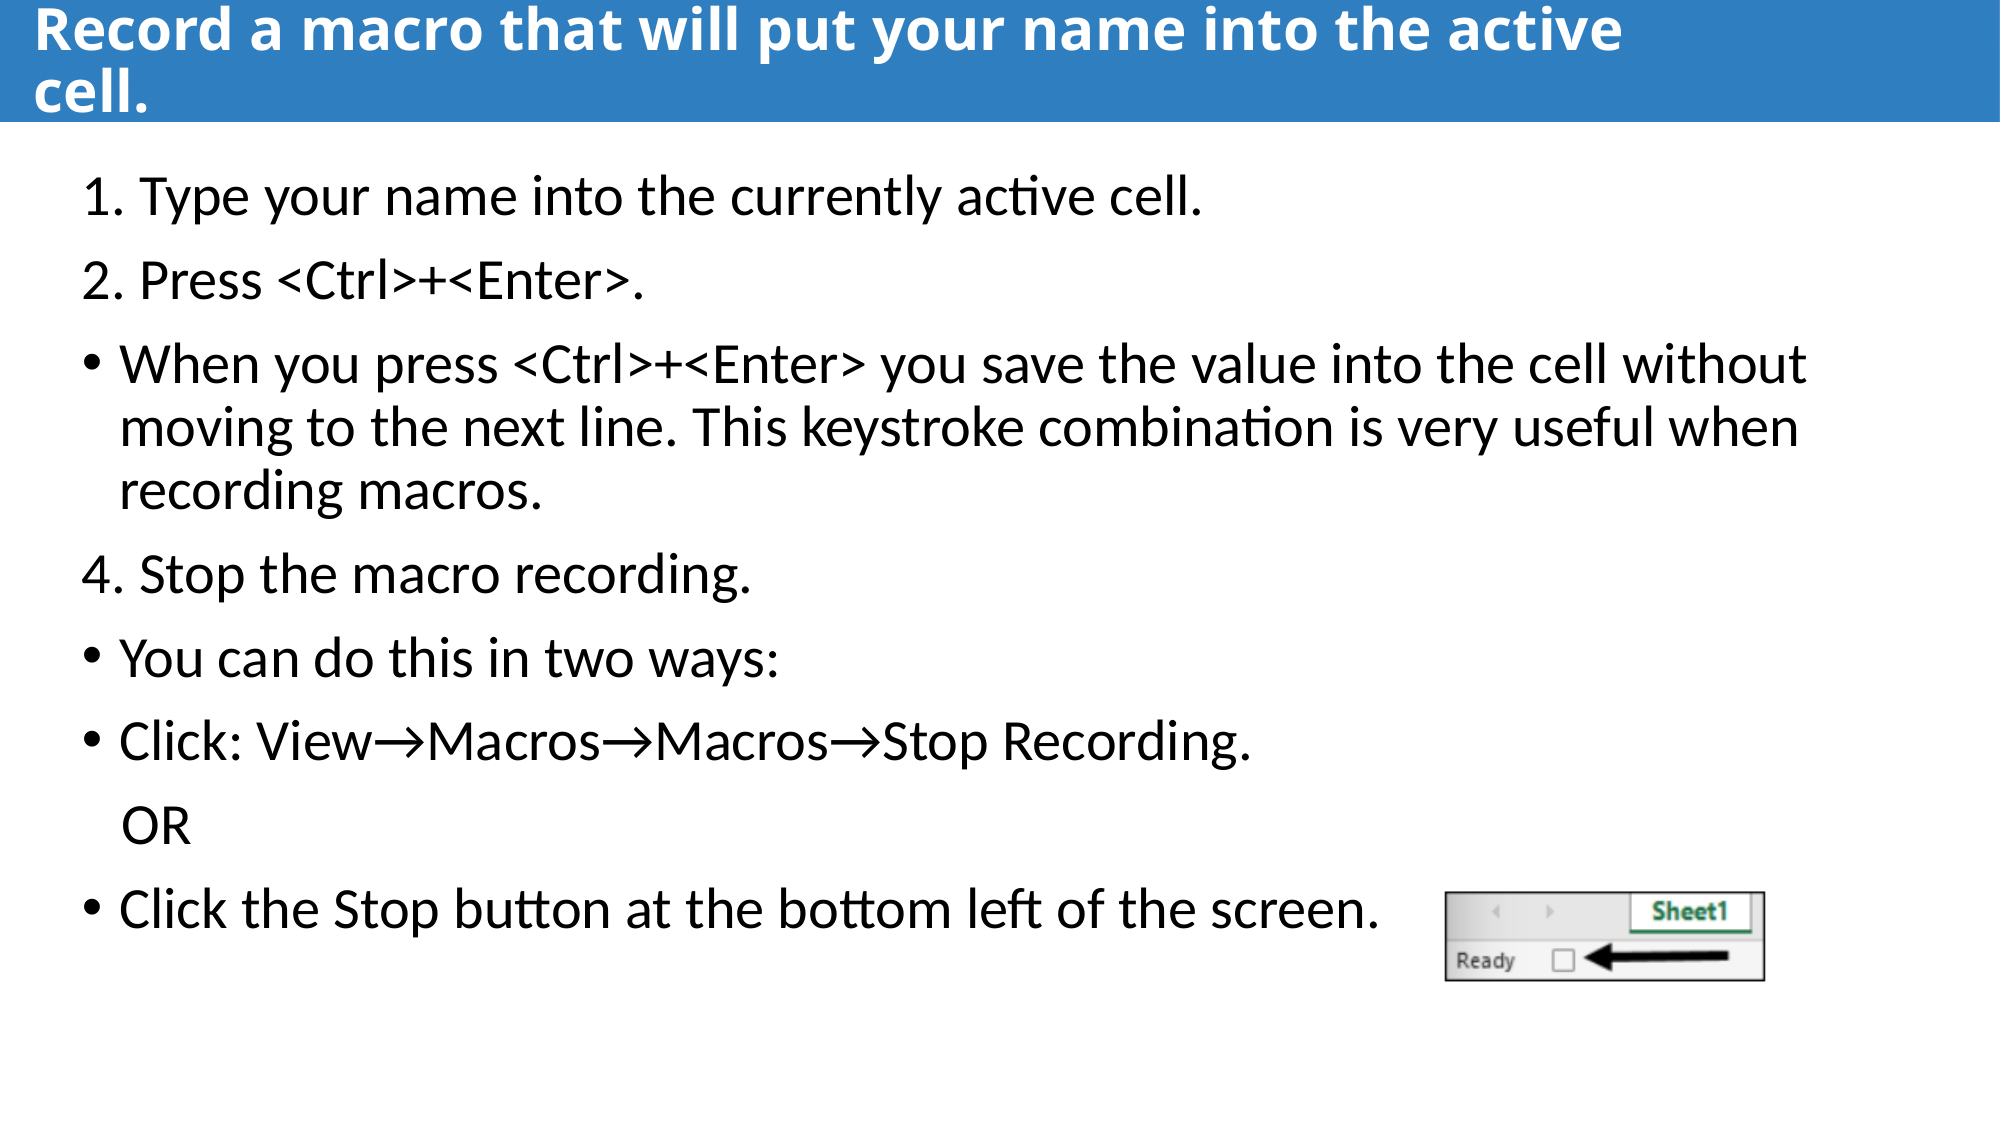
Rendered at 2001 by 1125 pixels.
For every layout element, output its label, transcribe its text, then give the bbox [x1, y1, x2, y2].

picture [0, 0, 2000, 122]
title Record a macro that will put your name into the active cell. [18, 21, 1744, 105]
picture [1442, 887, 1767, 988]
list 1. Type your name into the currently active cell. 2. Press <Ctrl>+<Enter>. When you press <Ctrl>+<Enter> you save the value into the cell without moving to the next line. This keystroke combination is very useful when recording macros. 4. Stop the macro recording. You can do this in two ways: Click: View→Macros→Macros→Stop Recording. OR Click the Stop button at the bottom left of the screen. [66, 158, 1907, 1082]
